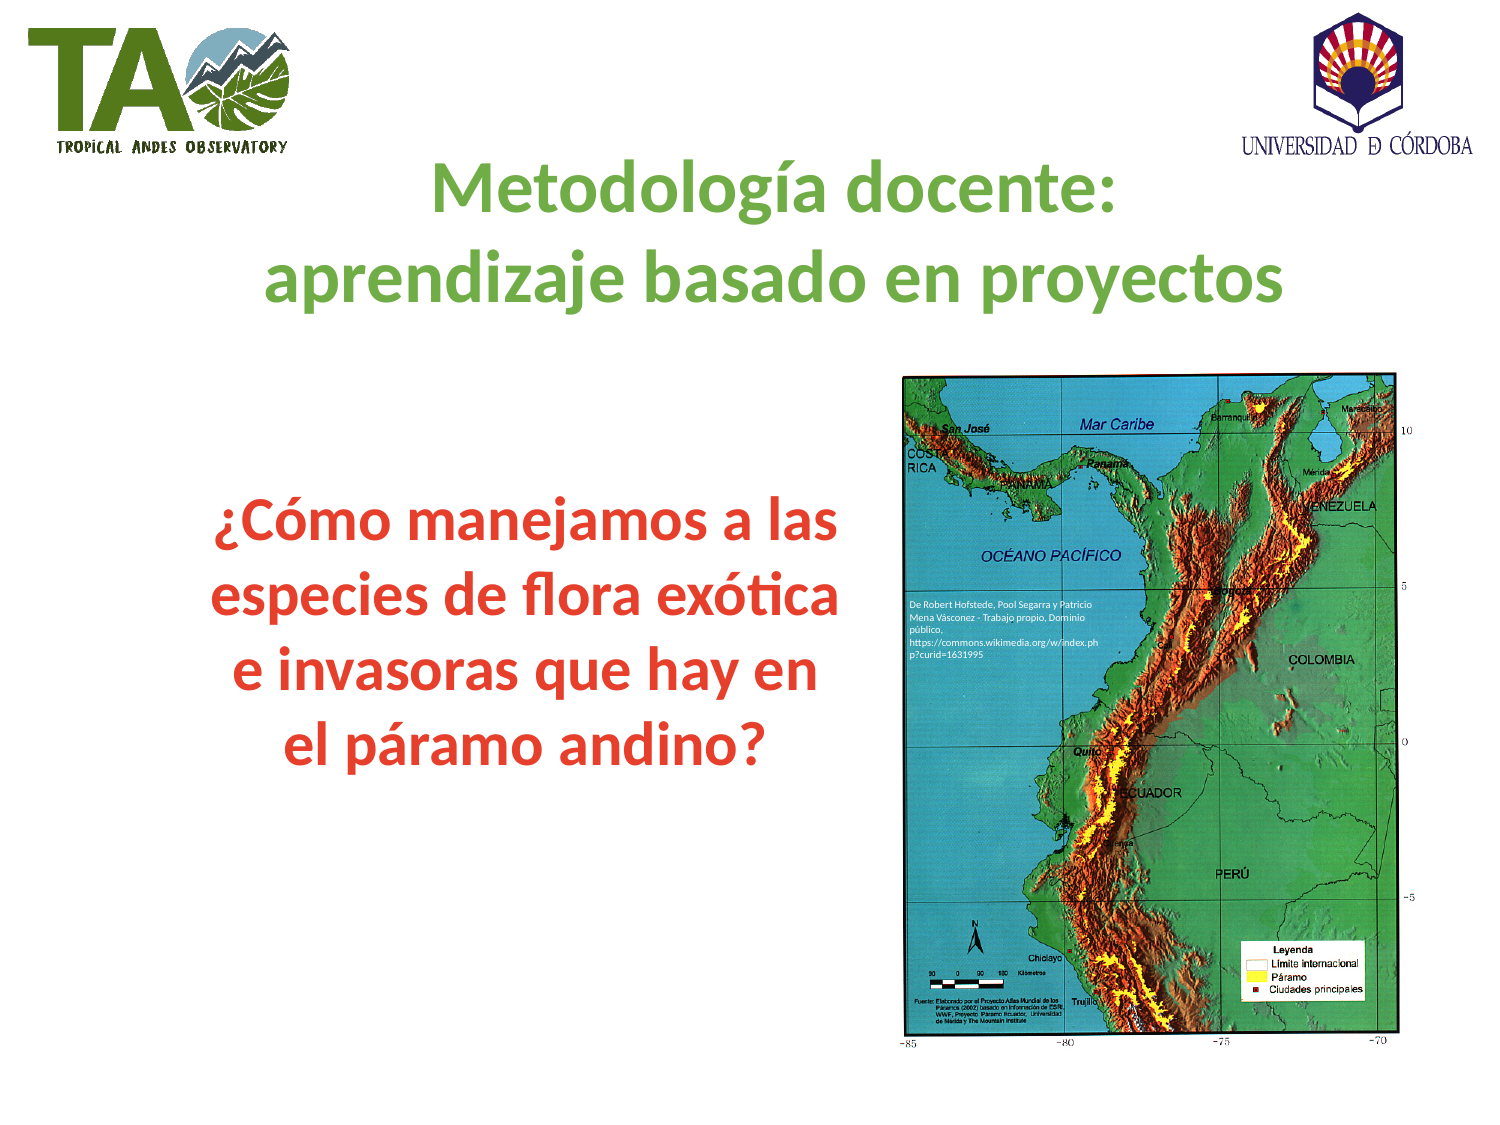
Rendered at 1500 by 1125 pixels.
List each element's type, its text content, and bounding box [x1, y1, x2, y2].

picture [1241, 12, 1473, 155]
picture [27, 27, 291, 155]
text_box ¿Cómo manejamos a las especies de flora exótica e invasoras que hay en el páramo andino? [193, 470, 858, 786]
text_box Metodología docente: aprendizaje basado en proyectos [226, 129, 1306, 325]
picture [894, 367, 1417, 1055]
